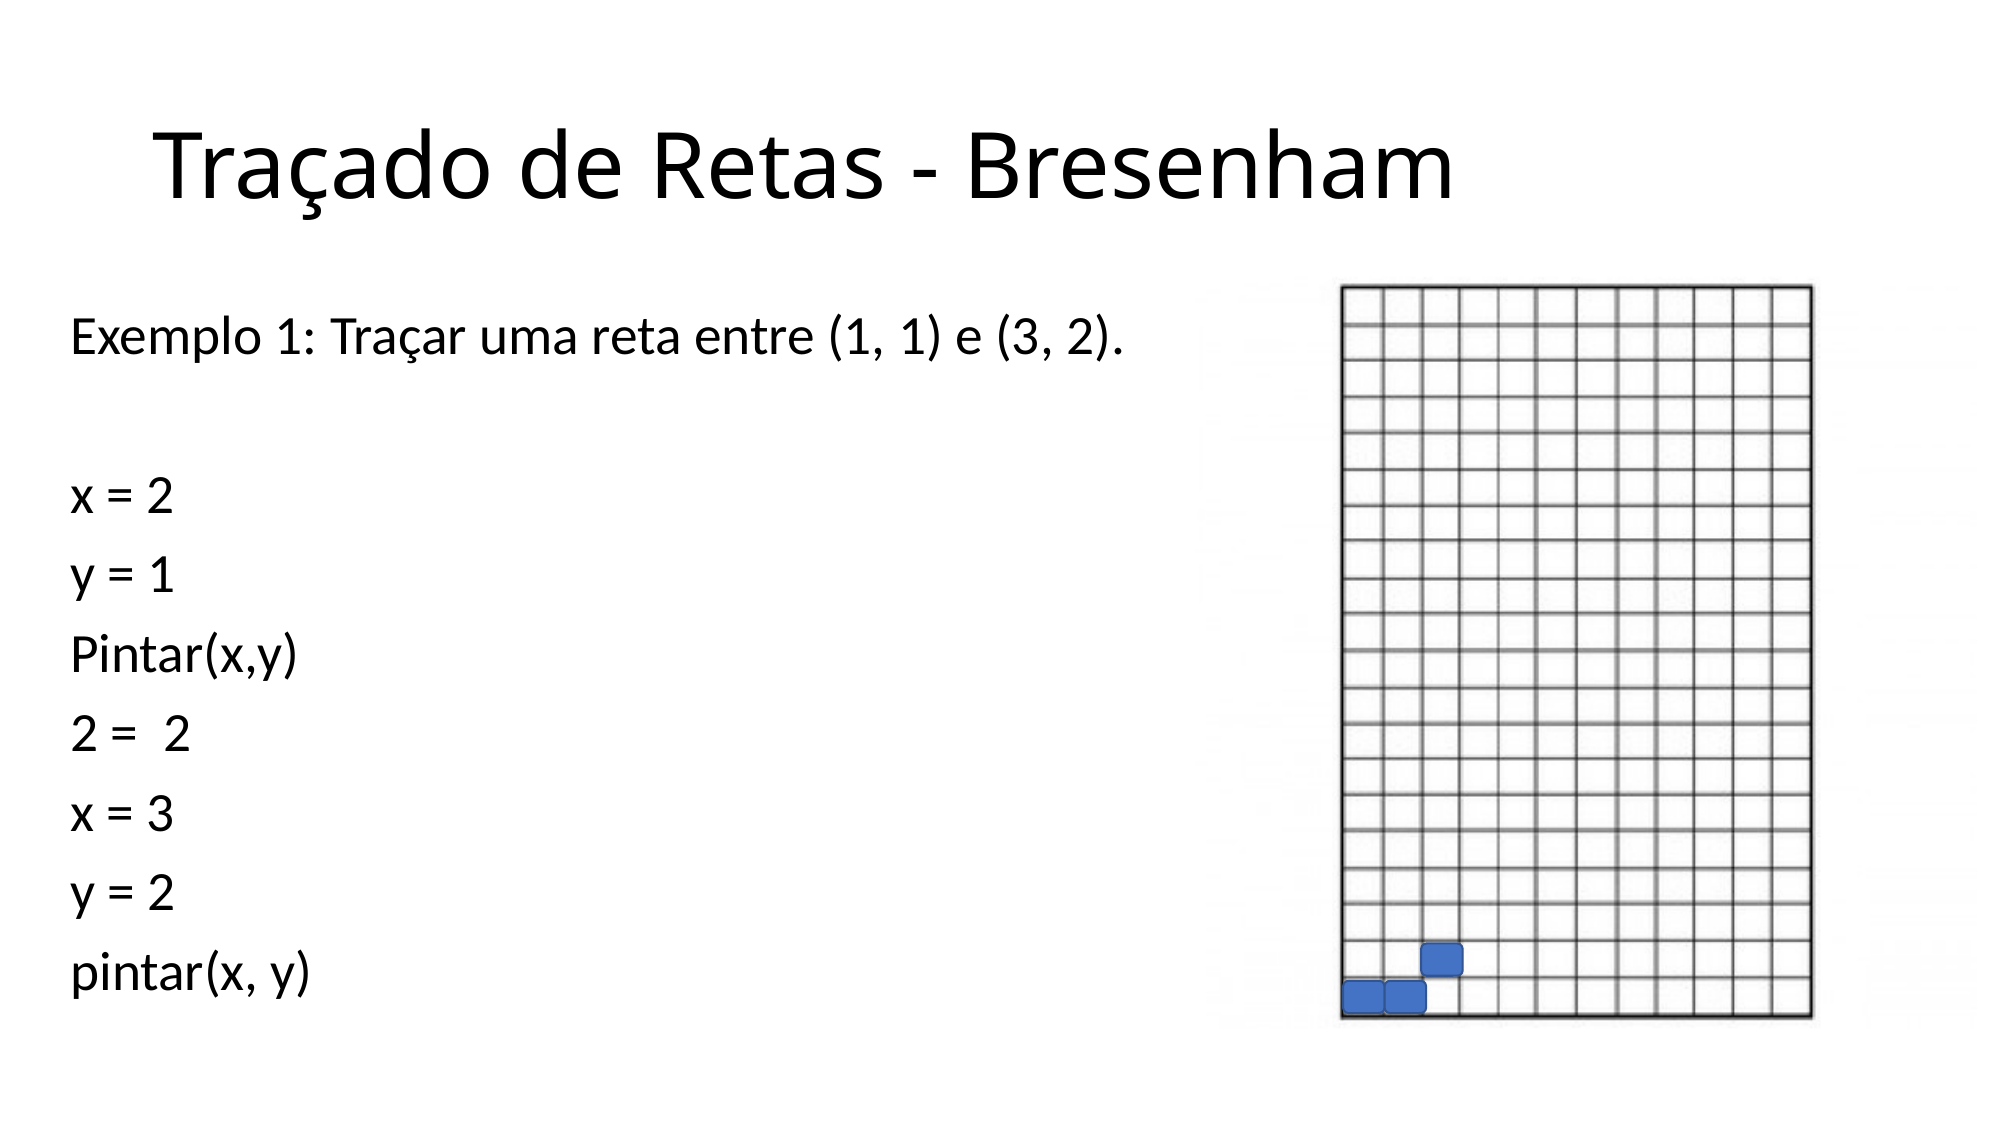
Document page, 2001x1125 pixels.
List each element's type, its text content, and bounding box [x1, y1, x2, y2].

title Traçado de Retas - Bresenham [137, 59, 1863, 278]
picture [1195, 265, 1978, 1047]
